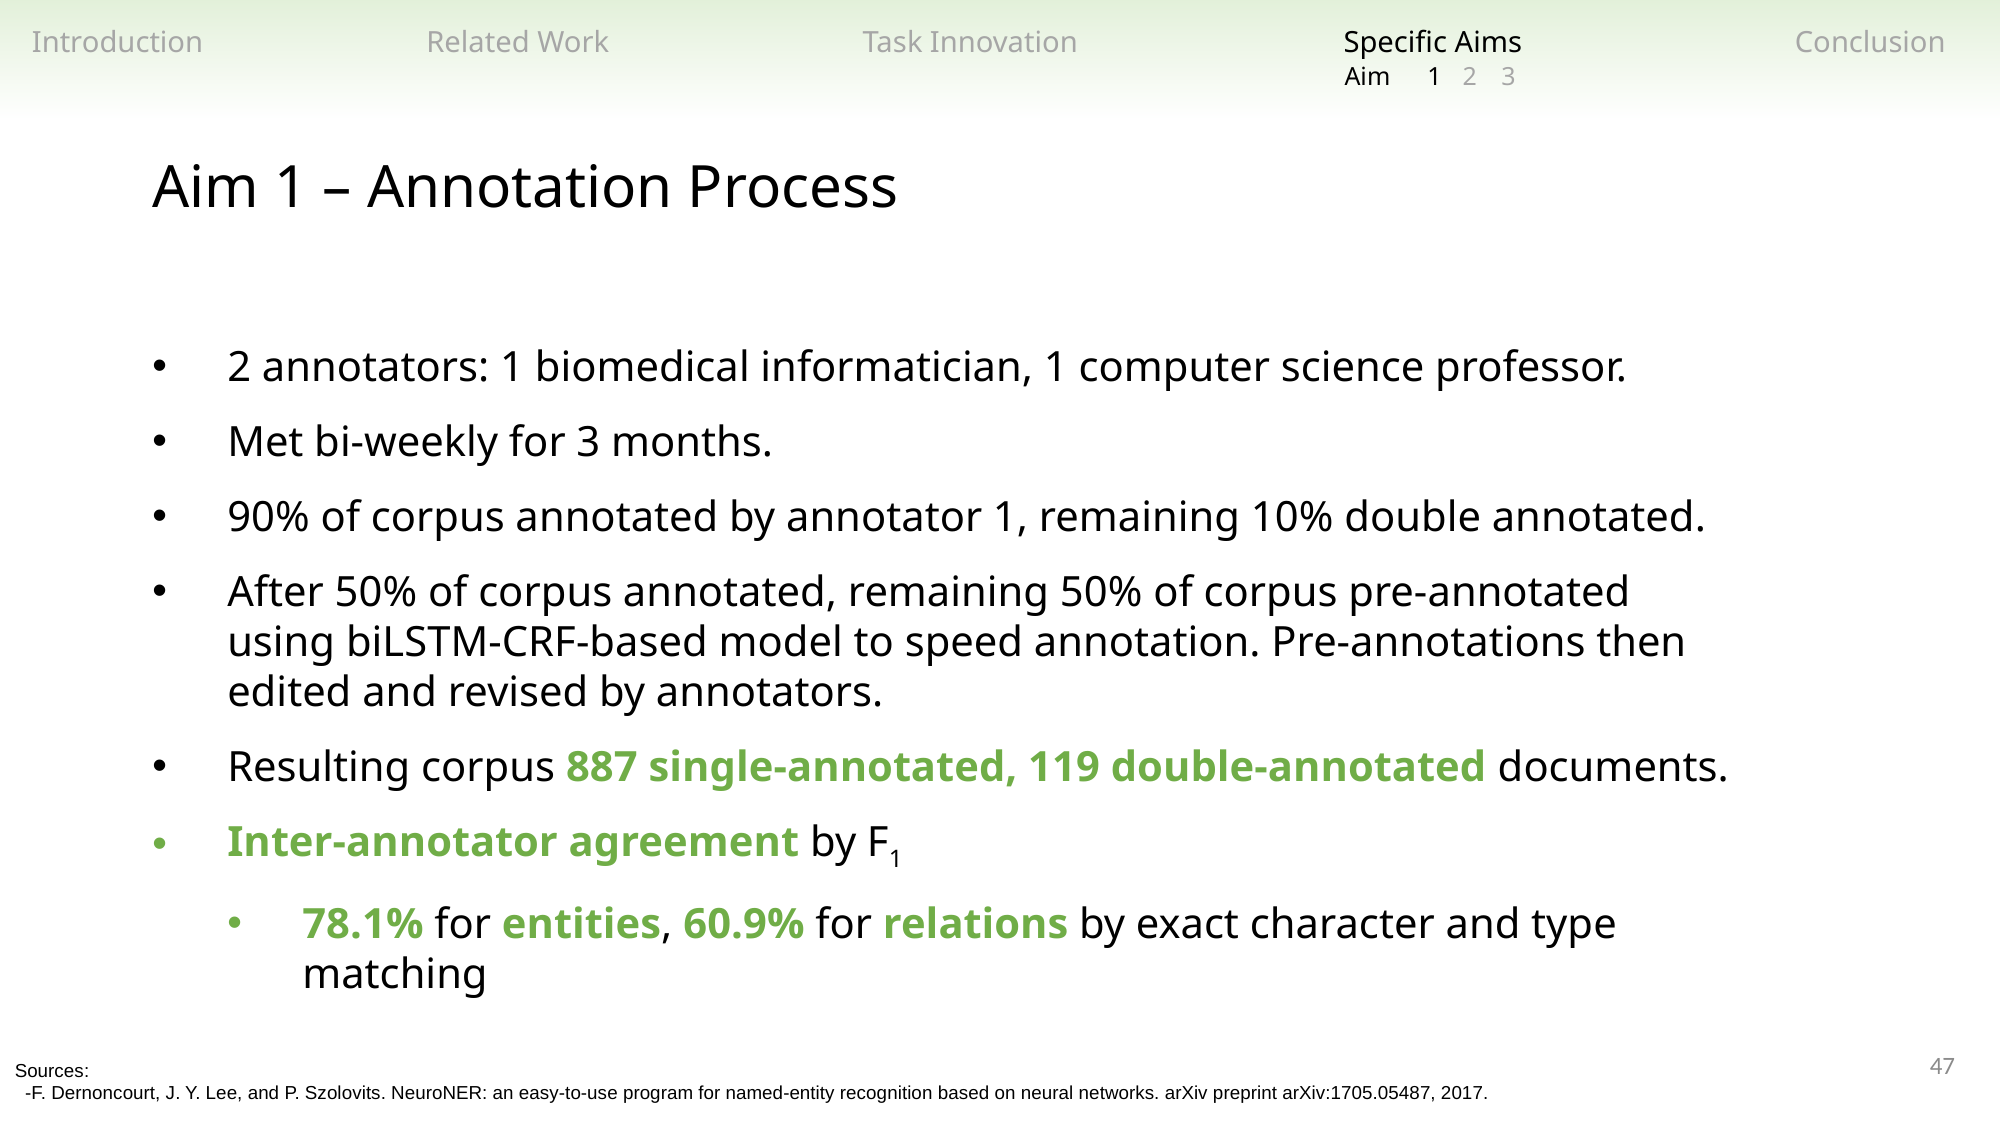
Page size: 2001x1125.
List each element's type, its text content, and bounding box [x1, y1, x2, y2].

text_box Sources: -F. Dernoncourt, J. Y. Lee, and P. Szolovits. NeuroNER: an easy-to-use program for named-entity recognition based on neural networks. arXiv preprint arXiv:1705.05487, 2017. [0, 1051, 1864, 1111]
text_box 2 annotators: 1 biomedical informatician, 1 computer science professor. Met bi-weekly for 3 months. 90% of corpus annotated by annotator 1, remaining 10% double annotated. After 50% of corpus annotated, remaining 50% of corpus pre-annotated using biLSTM-CRF-based model to speed annotation. Pre-annotations then edited and revised by annotators. Resulting corpus 887 single-annotated, 119 double-annotated documents. Inter-annotator agreement by F1 78.1% for entities, 60.9% for relations by exact character and type matching [137, 332, 1750, 1005]
text_box Aim 1 – Annotation Process [137, 141, 944, 227]
slide_number 47 [1520, 1035, 1971, 1096]
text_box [24, 15, 1958, 99]
